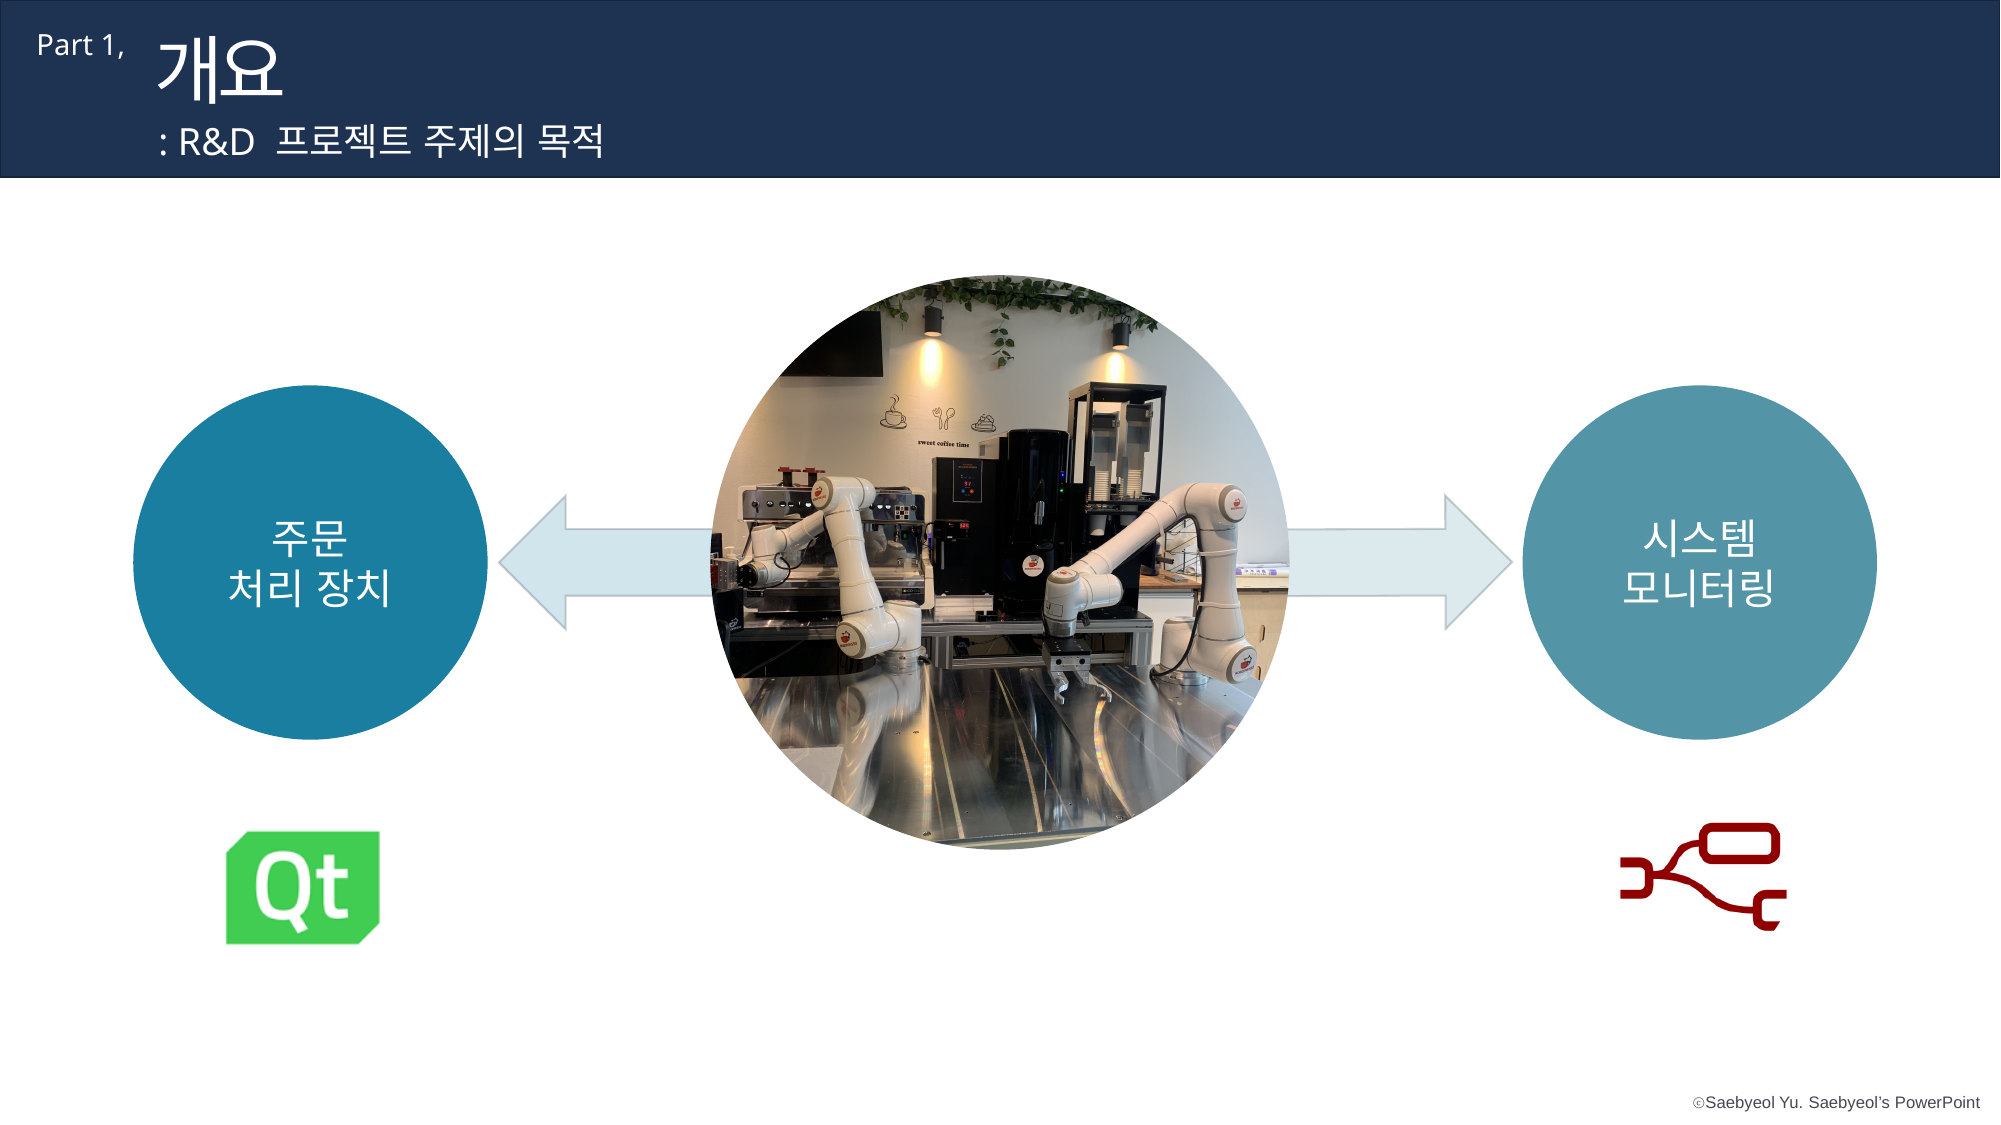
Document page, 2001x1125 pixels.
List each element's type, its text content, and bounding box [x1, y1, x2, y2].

picture [1614, 788, 1792, 967]
text_box [497, 493, 710, 632]
text_box [1290, 495, 1513, 629]
picture [710, 275, 1290, 850]
text_box 주문 처리 장치 [133, 385, 488, 740]
text_box 개요 [140, 16, 302, 122]
text_box Part 1, [21, 19, 148, 69]
text_box : R&D 프로젝트 주제의 목적 [143, 110, 679, 171]
text_box [0, 0, 2000, 178]
text_box 시스템 모니터링 [1522, 385, 1878, 740]
picture [155, 740, 451, 1036]
